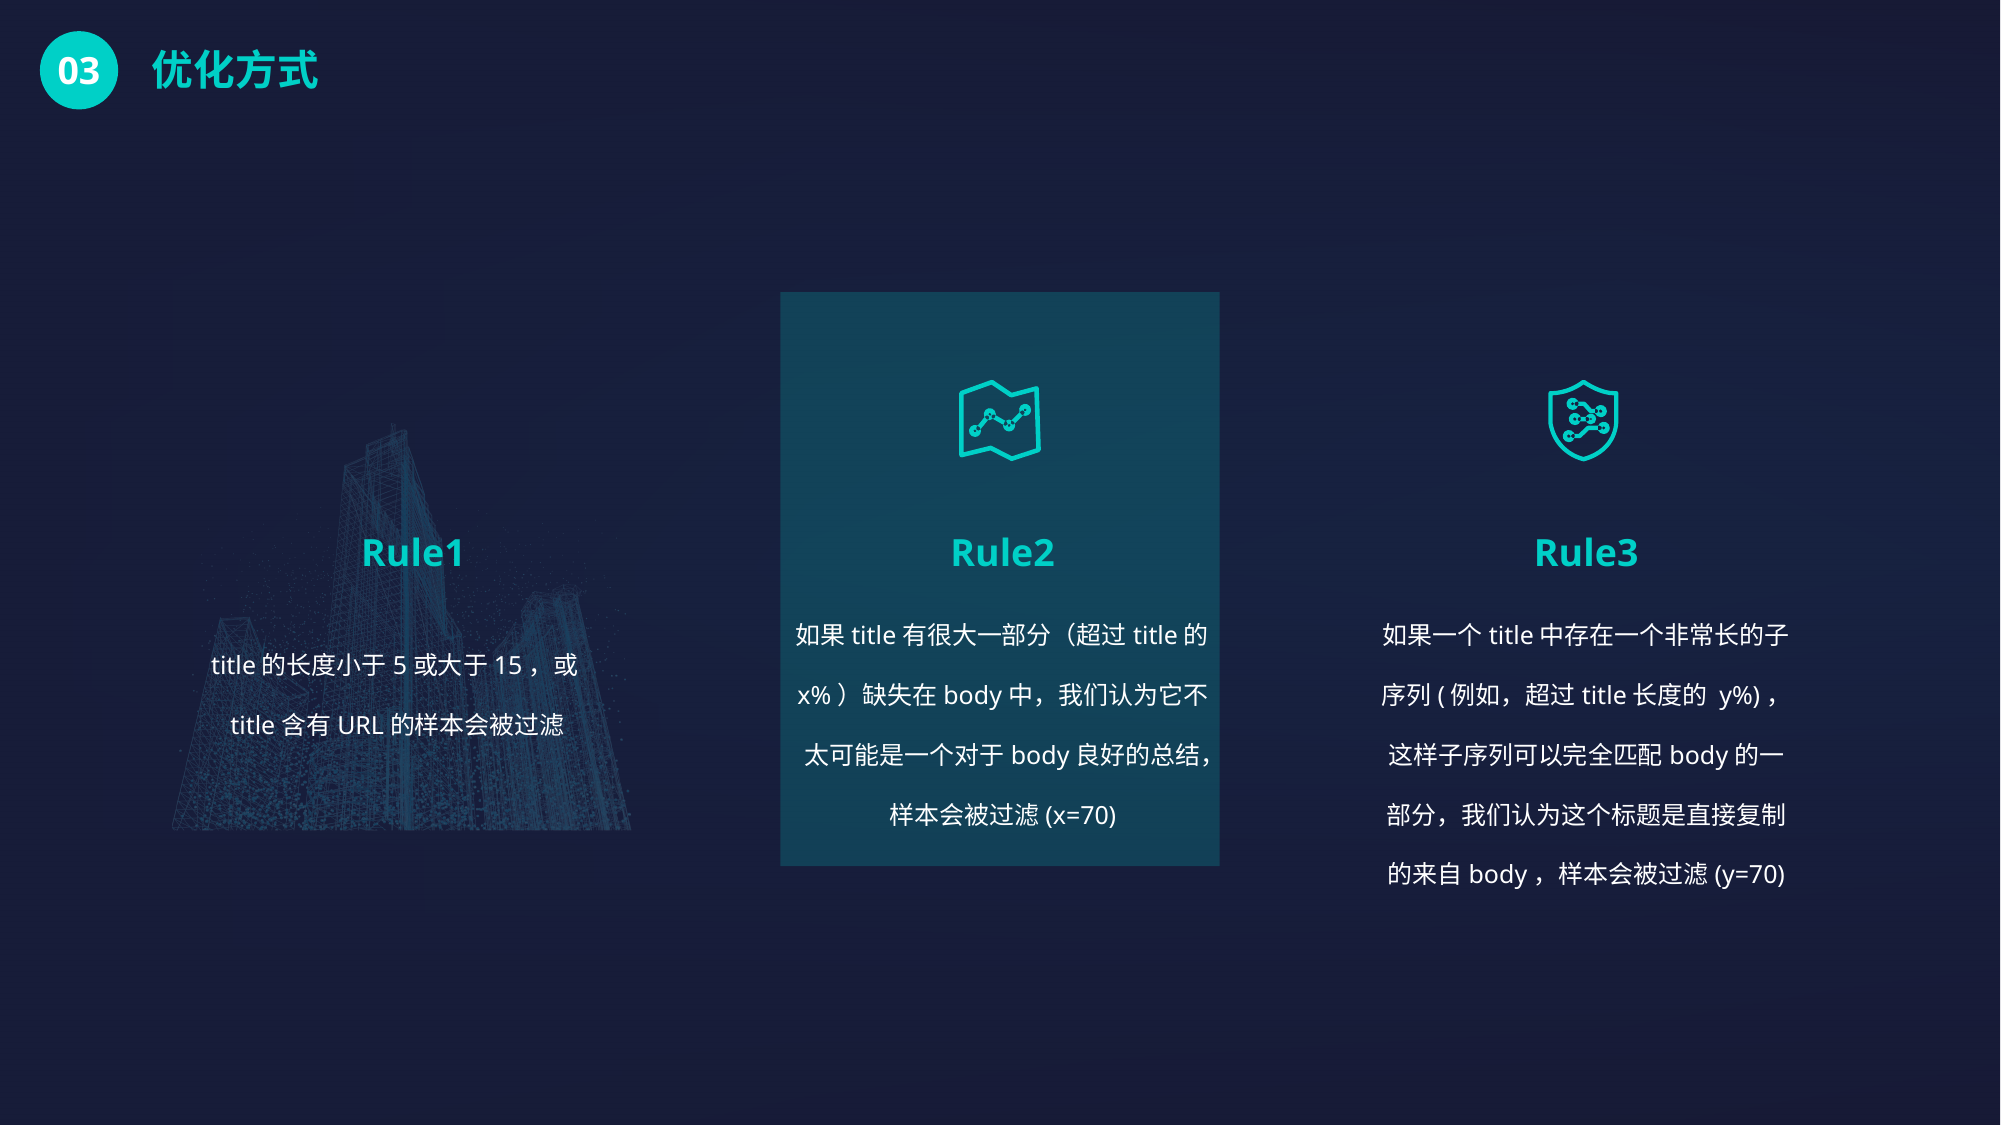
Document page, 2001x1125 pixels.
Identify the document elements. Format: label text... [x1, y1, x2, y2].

text_box 03 [42, 40, 116, 100]
text_box Rule3 [1385, 521, 1787, 582]
text_box [116, 54, 120, 86]
picture [0, 0, 2001, 1125]
text_box [779, 291, 1221, 867]
text_box [52, 100, 106, 111]
text_box 如果title有很大一部分（超过title的x%）缺失在body中，我们认为它不太可能是一个对于body良好的总结，样本会被过滤(x=70) [780, 582, 1226, 837]
text_box 优化方式 [137, 36, 471, 102]
text_box [959, 379, 1041, 462]
text_box 如果一个title中存在一个非常长的子序列(例如，超过title长度的 y%)，这样子序列可以完全匹配body的一部分，我们认为这个标题是直接复制的来自body，样本会被过滤(y=70) [1363, 582, 1809, 897]
text_box [38, 54, 42, 86]
text_box [1548, 380, 1619, 462]
text_box Rule2 [802, 521, 1204, 582]
text_box [52, 30, 106, 40]
